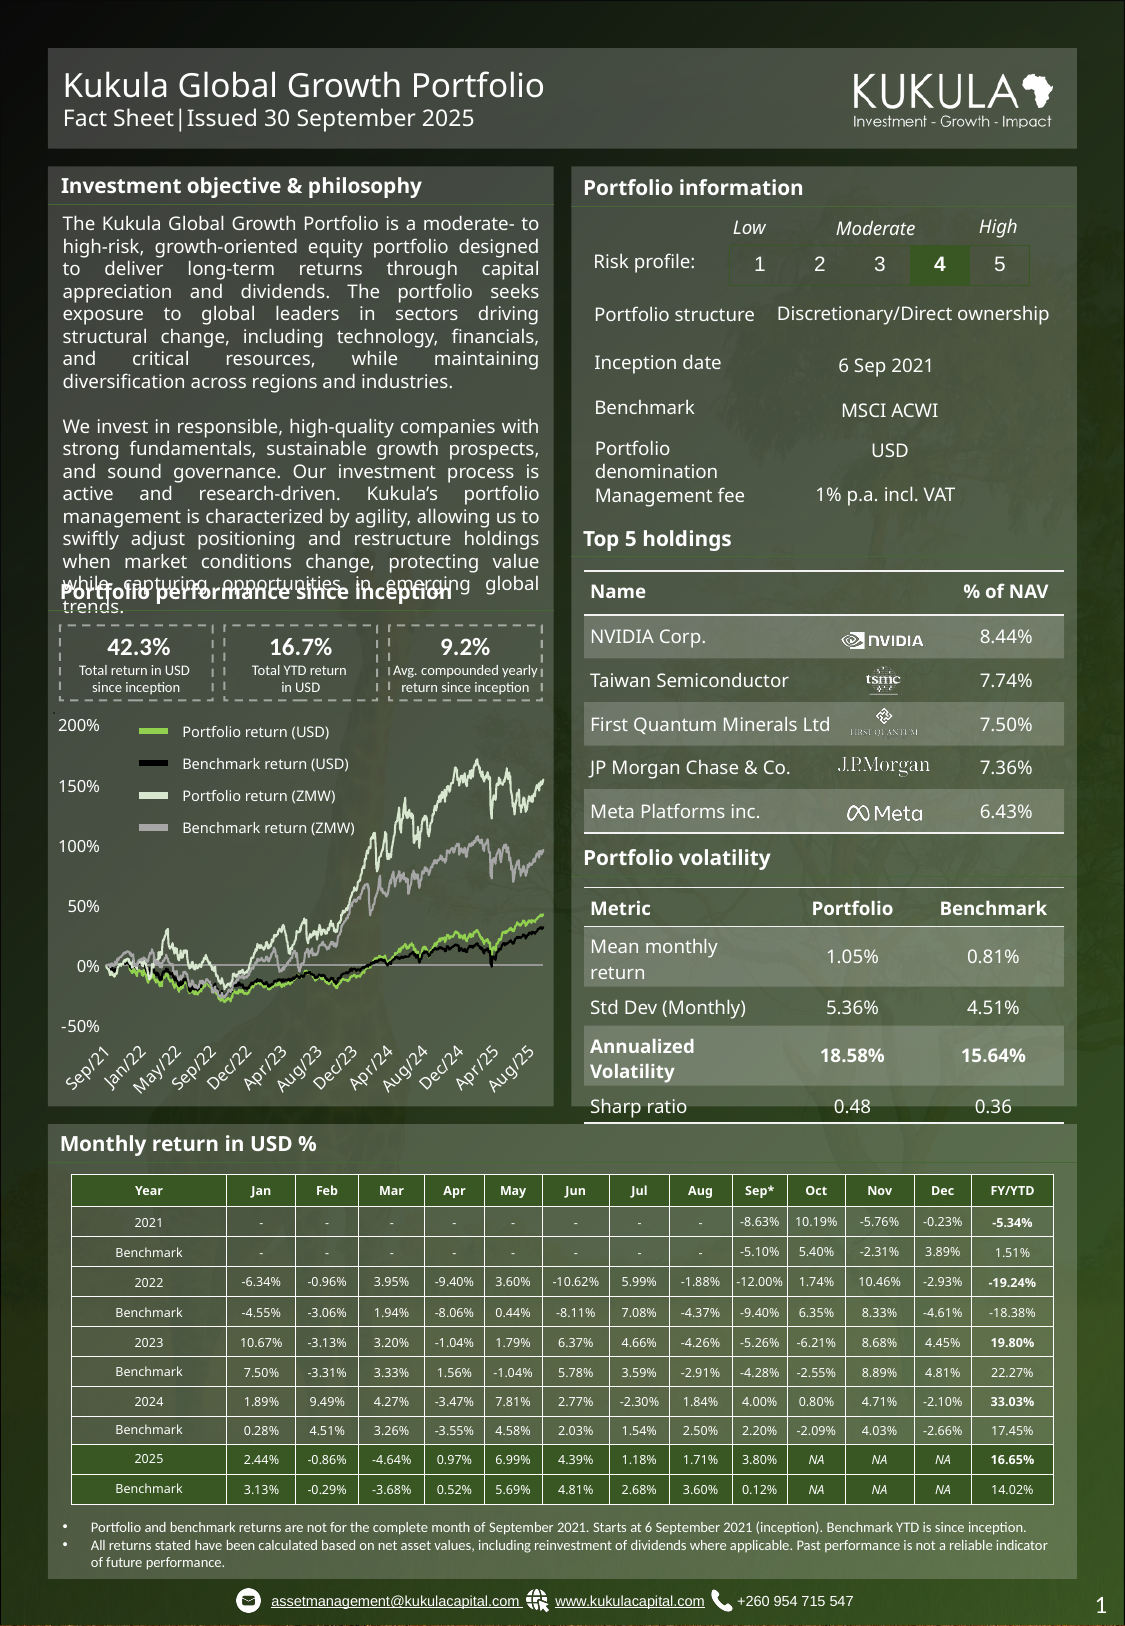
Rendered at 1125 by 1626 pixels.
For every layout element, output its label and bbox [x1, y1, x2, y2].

text_box [47, 166, 554, 205]
text_box [571, 167, 1077, 207]
text_box [571, 838, 1077, 877]
text_box [579, 294, 1069, 514]
chart [47, 705, 554, 1107]
text_box [571, 518, 1077, 557]
text_box [47, 571, 554, 611]
text_box [91, 1584, 1034, 1617]
picture [0, 0, 1125, 1626]
